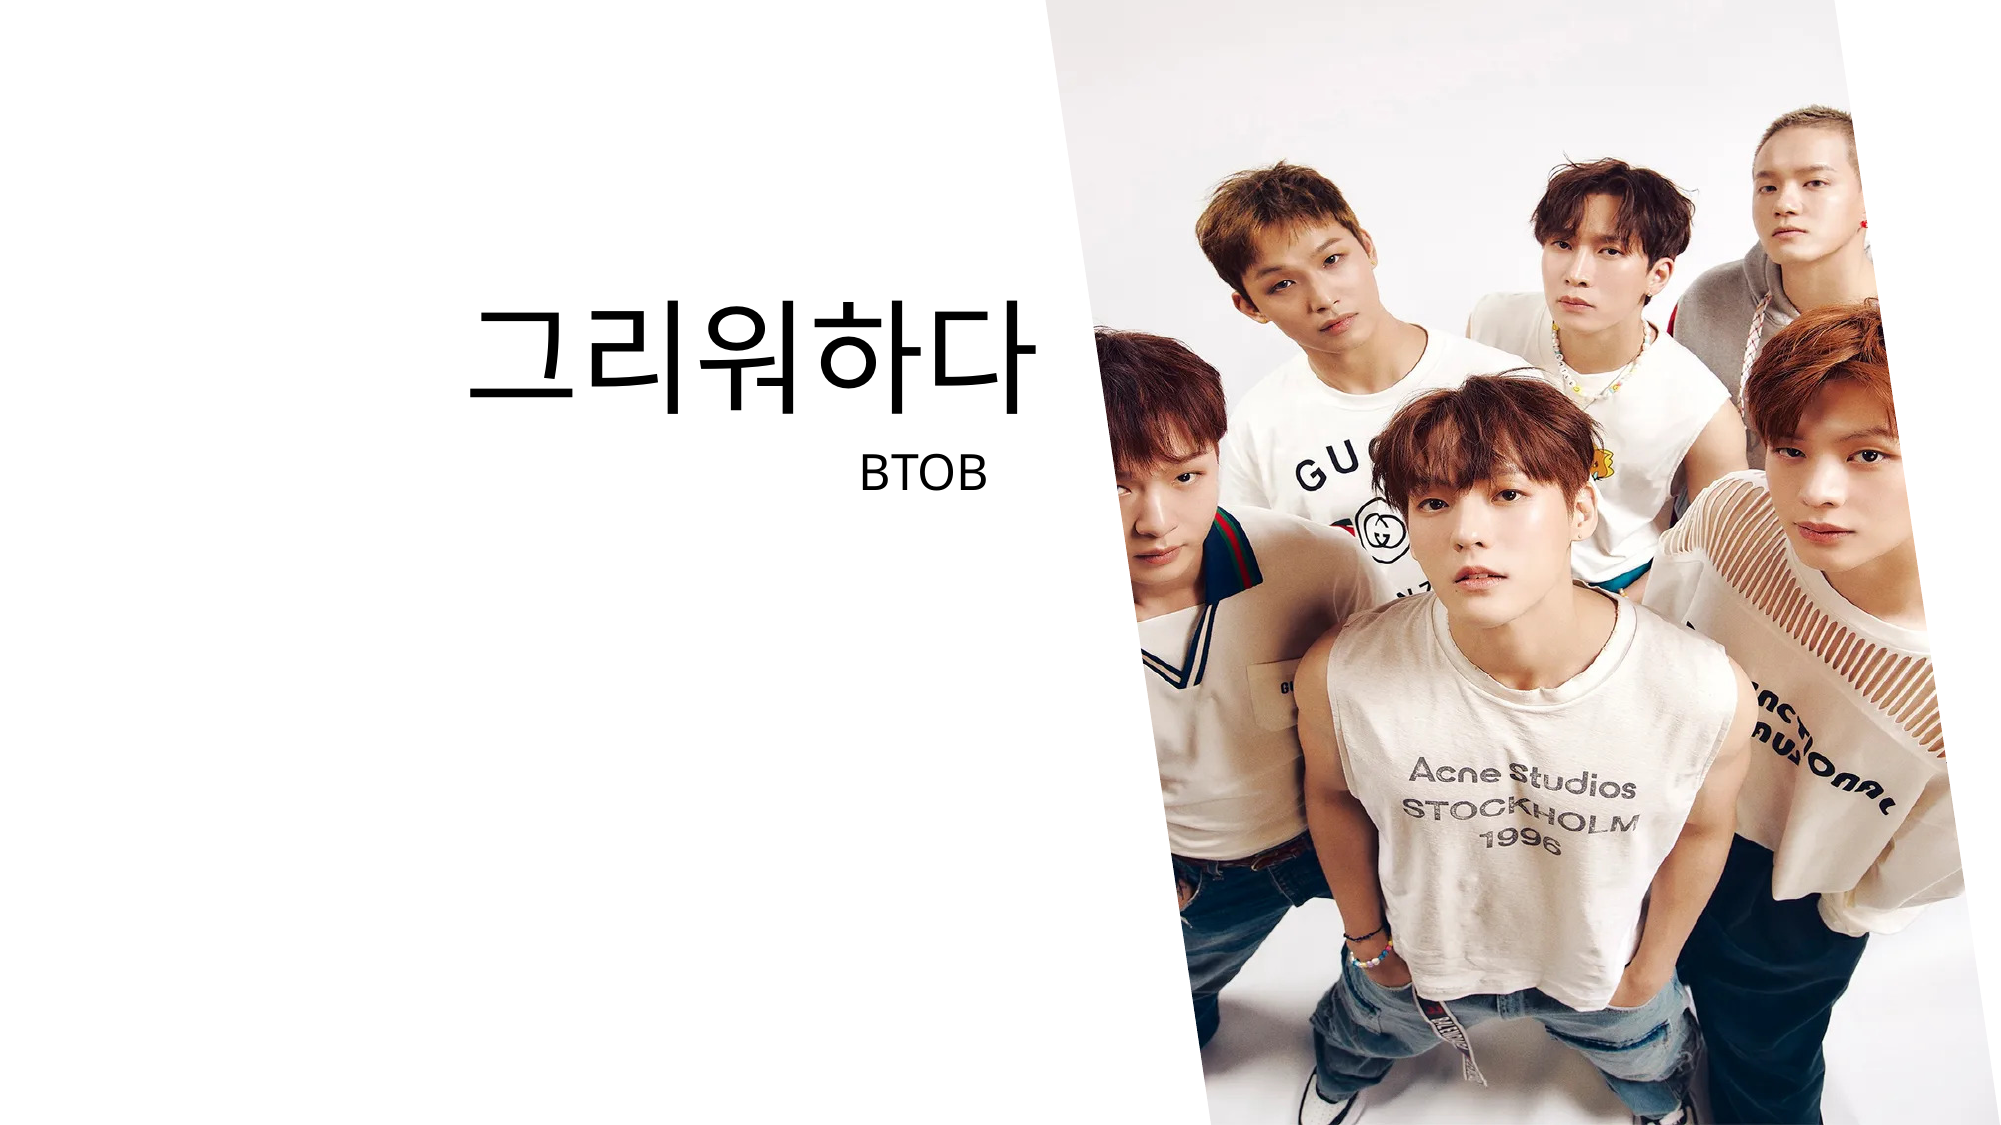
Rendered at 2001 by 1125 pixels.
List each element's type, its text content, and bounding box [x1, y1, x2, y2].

title 그리워하다 [414, 288, 1089, 439]
text_box [1044, 0, 2000, 1125]
subtitle BTOB [173, 439, 1674, 712]
